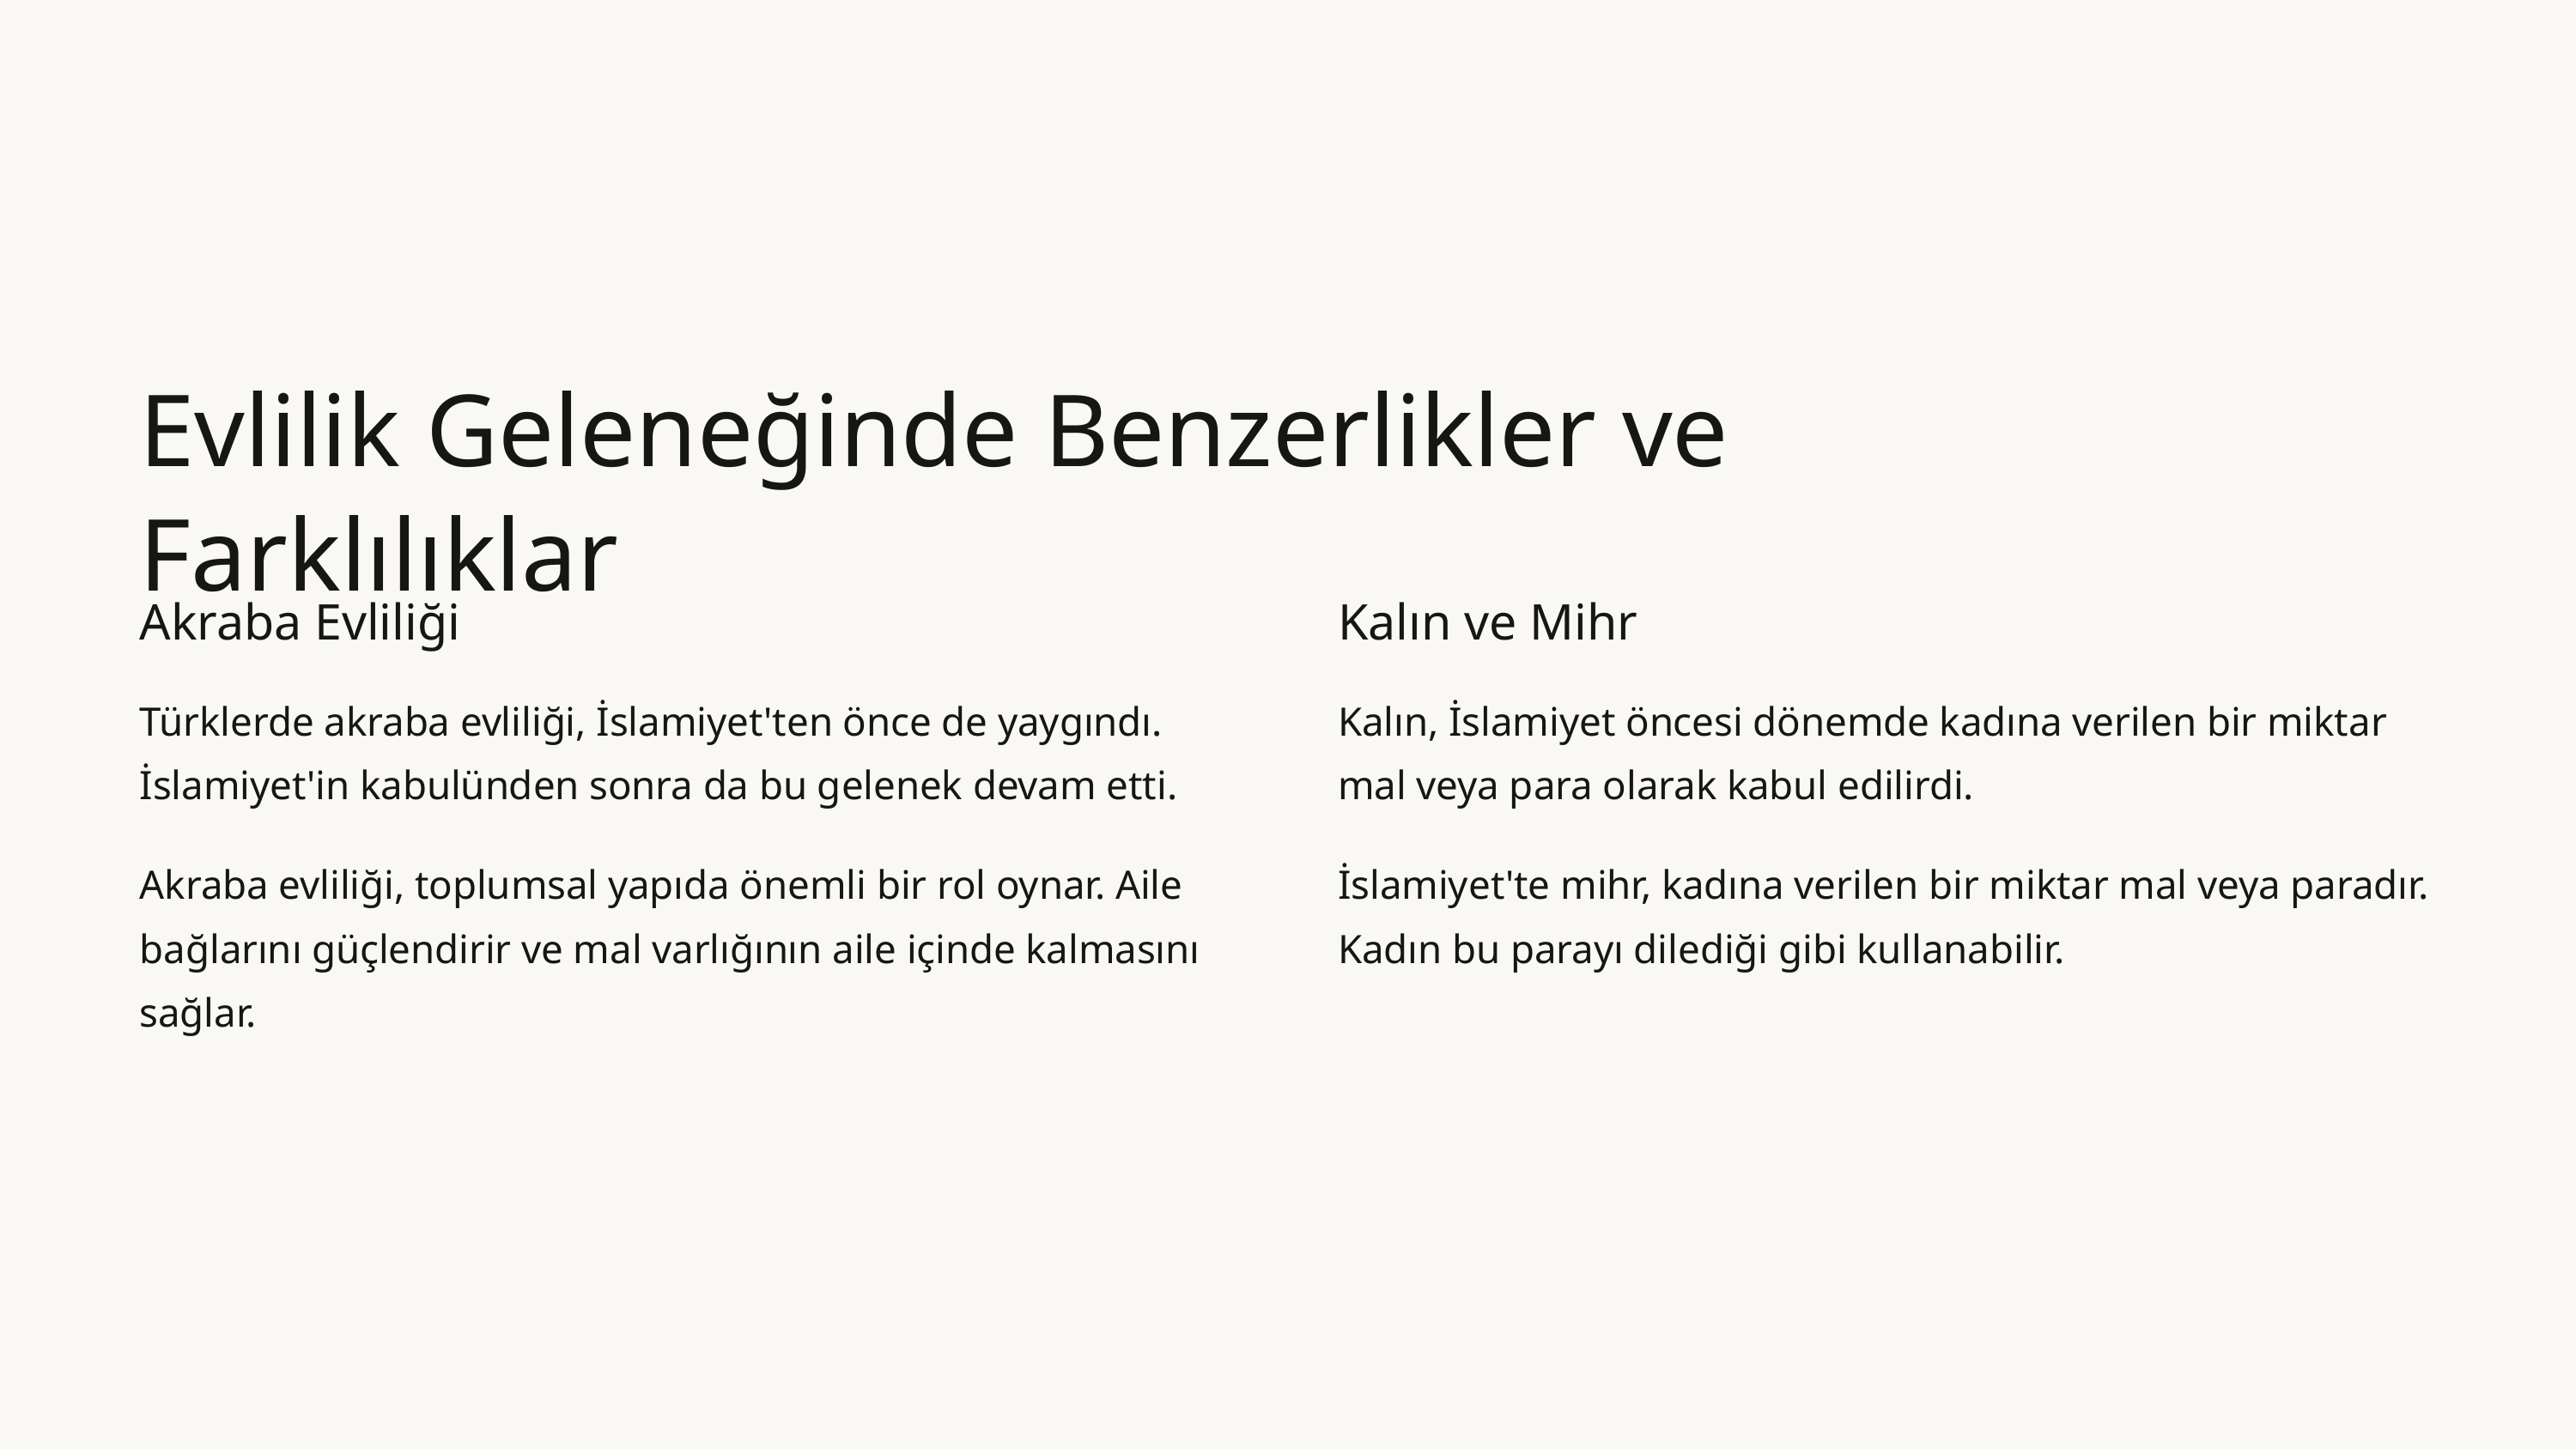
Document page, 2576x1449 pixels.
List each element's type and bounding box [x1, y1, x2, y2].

text_box [0, 0, 2576, 1449]
